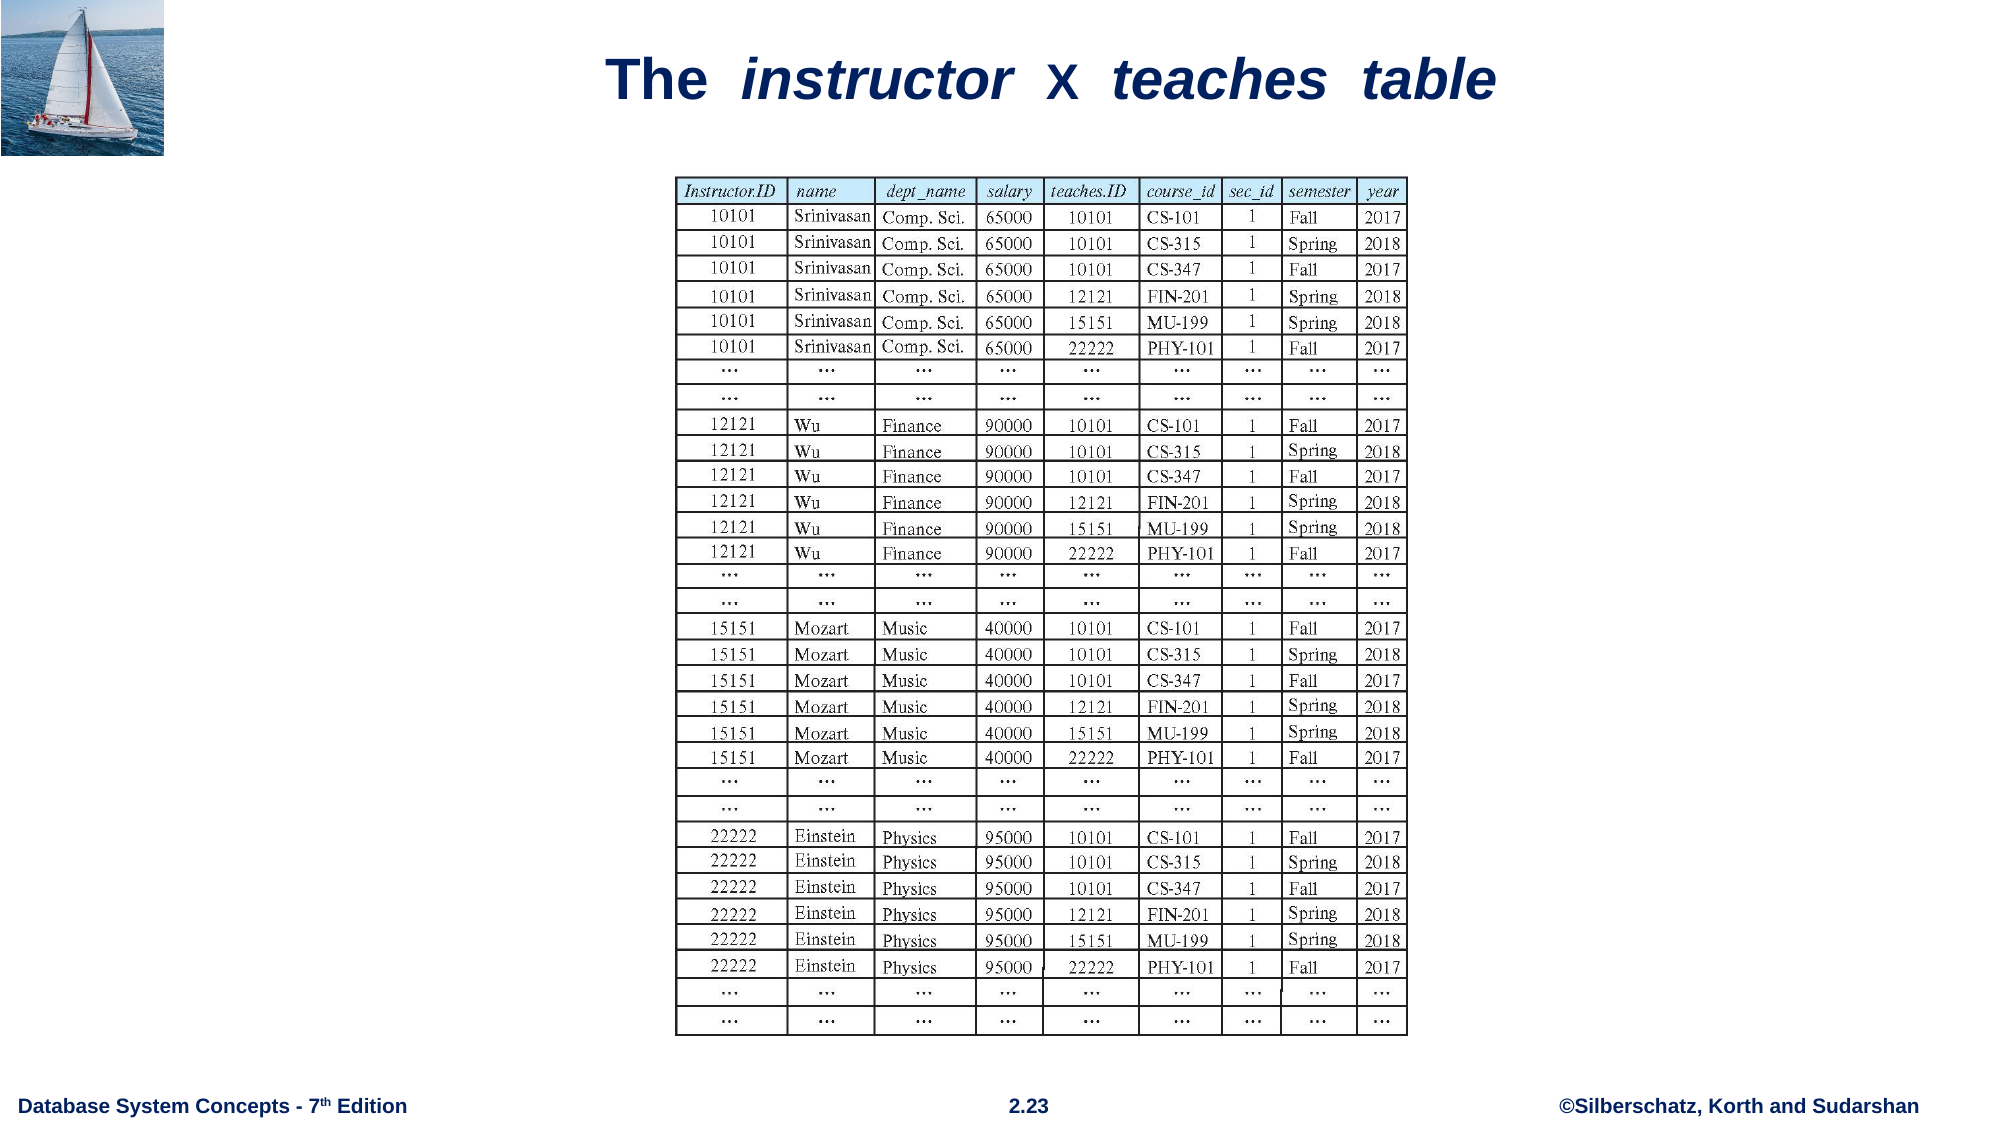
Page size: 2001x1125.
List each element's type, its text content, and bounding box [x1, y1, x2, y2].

title The instructor X teaches table [167, 18, 1935, 120]
picture [674, 171, 1408, 1036]
picture [1, 0, 164, 156]
